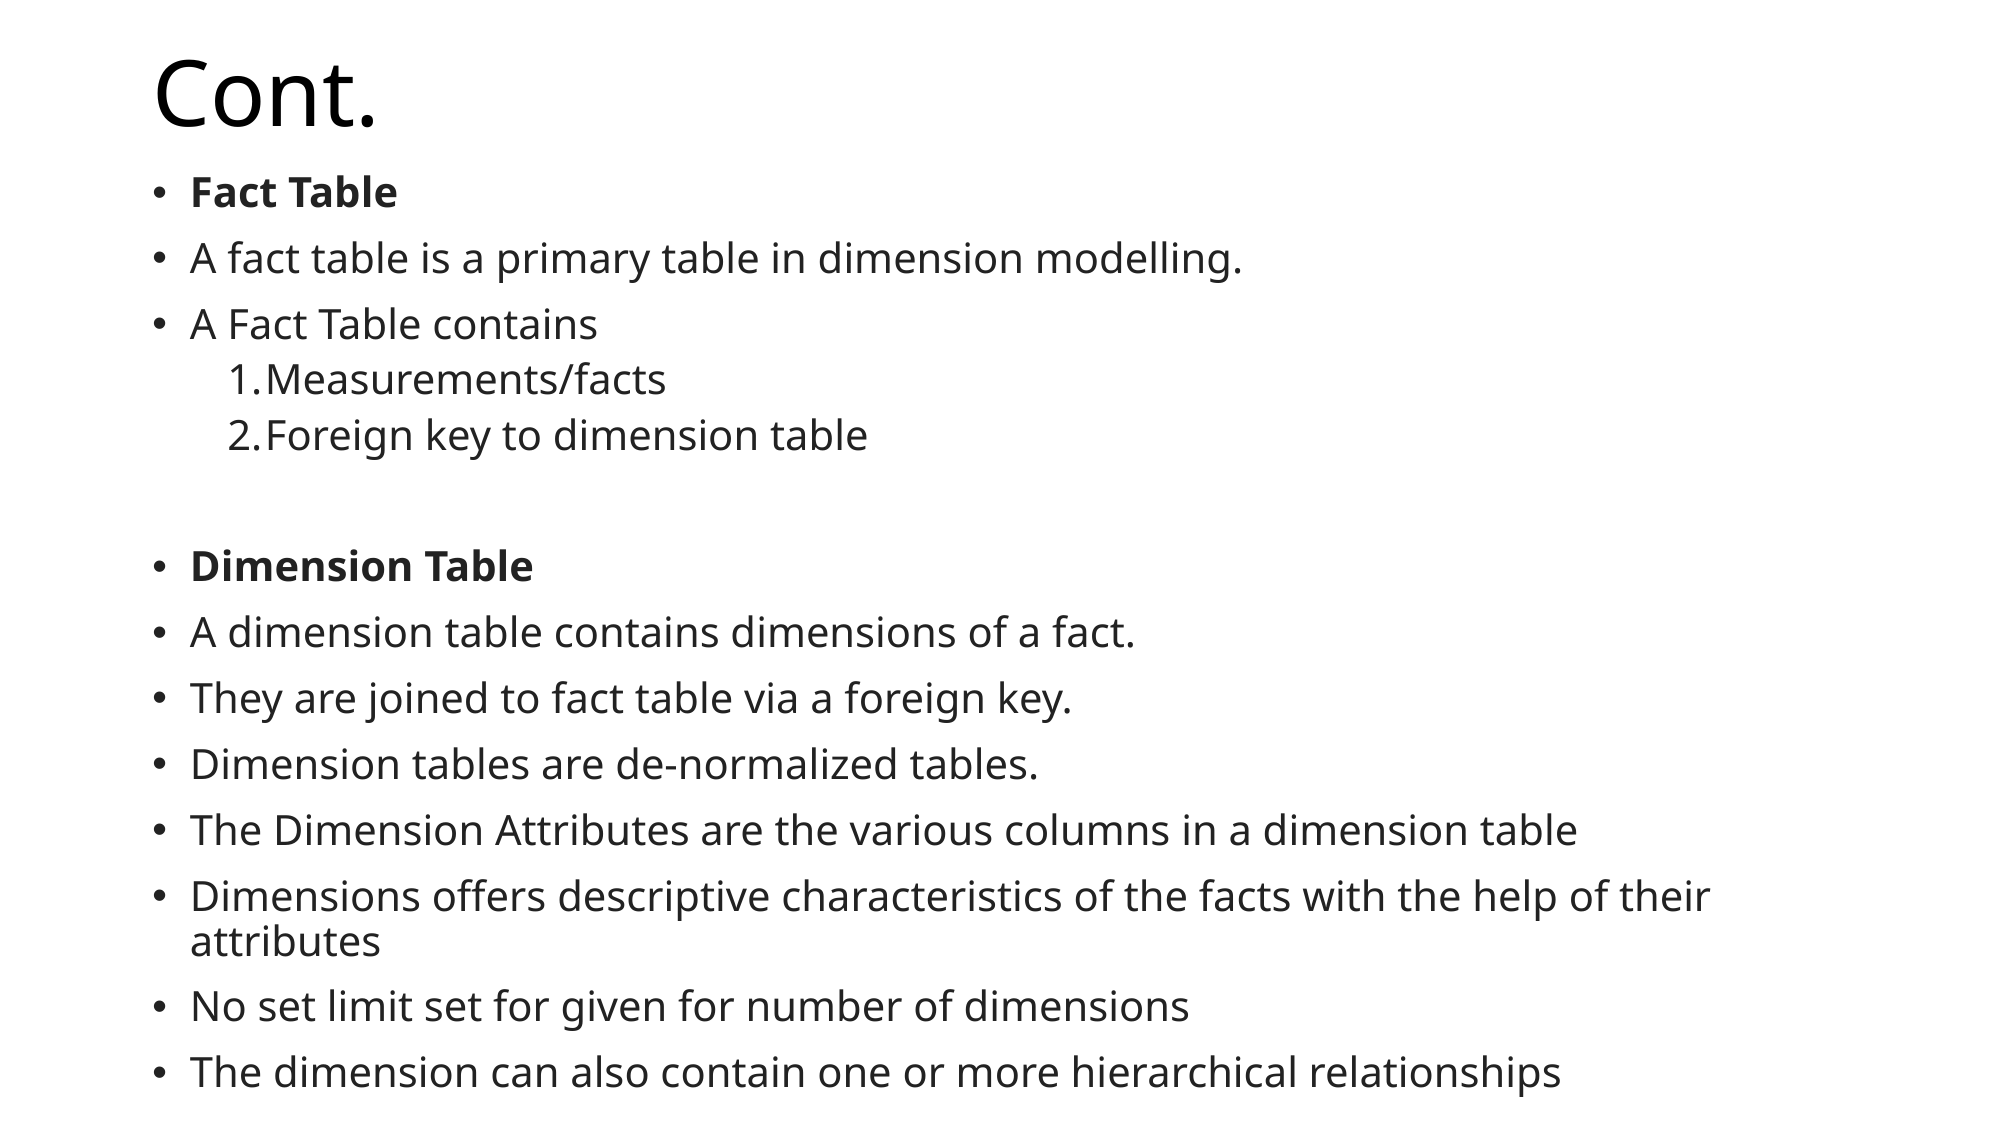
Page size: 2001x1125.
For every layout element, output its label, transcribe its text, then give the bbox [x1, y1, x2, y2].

list Fact Table A fact table is a primary table in dimension modelling. A Fact Table contains Measurements/facts Foreign key to dimension table Dimension Table A dimension table contains dimensions of a fact. They are joined to fact table via a foreign key. Dimension tables are de-normalized tables. The Dimension Attributes are the various columns in a dimension table Dimensions offers descriptive characteristics of the facts with the help of their attributes No set limit set for given for number of dimensions The dimension can also contain one or more hierarchical relationships [137, 164, 1927, 878]
title Cont. [137, 11, 1863, 164]
